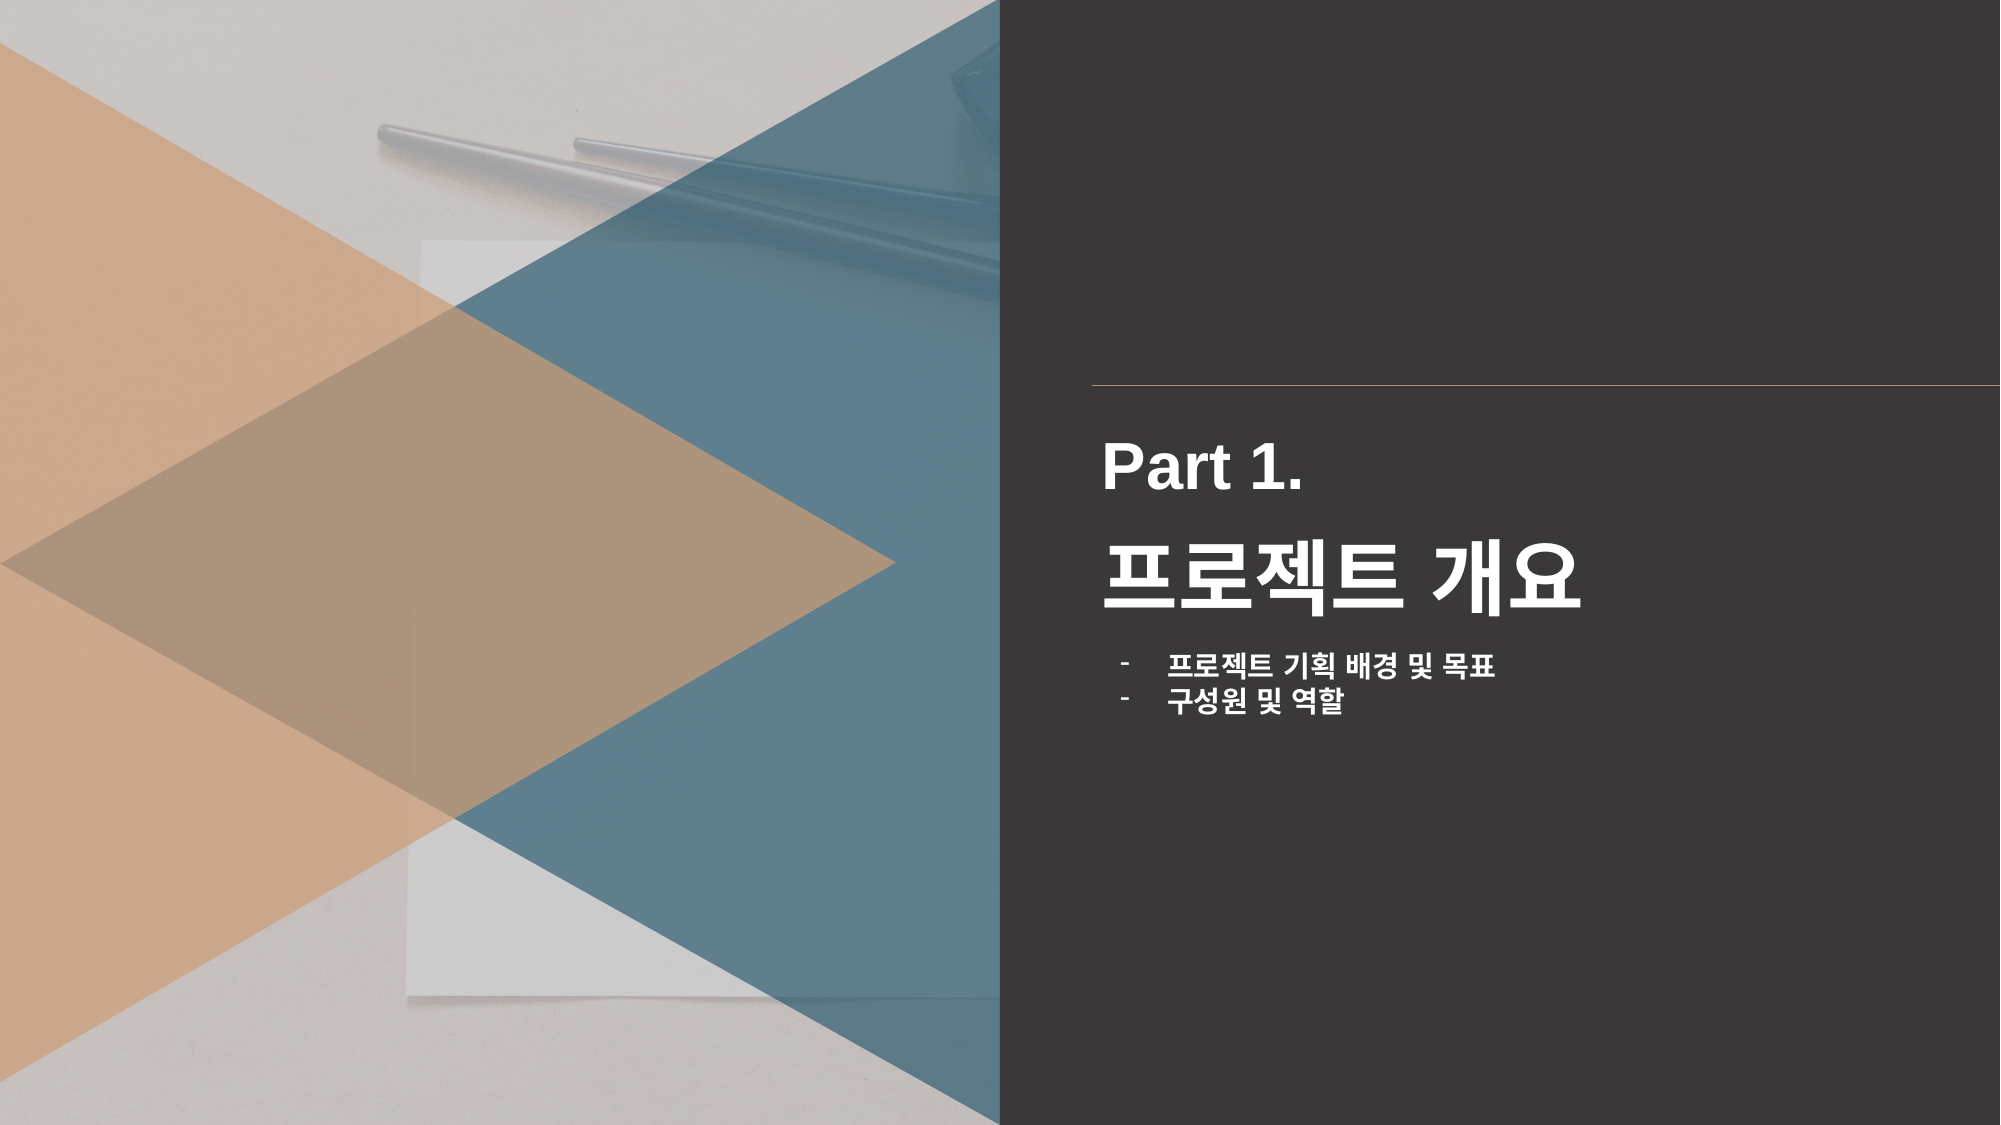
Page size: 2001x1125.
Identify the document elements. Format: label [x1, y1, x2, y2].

text_box [0, 0, 2000, 1125]
